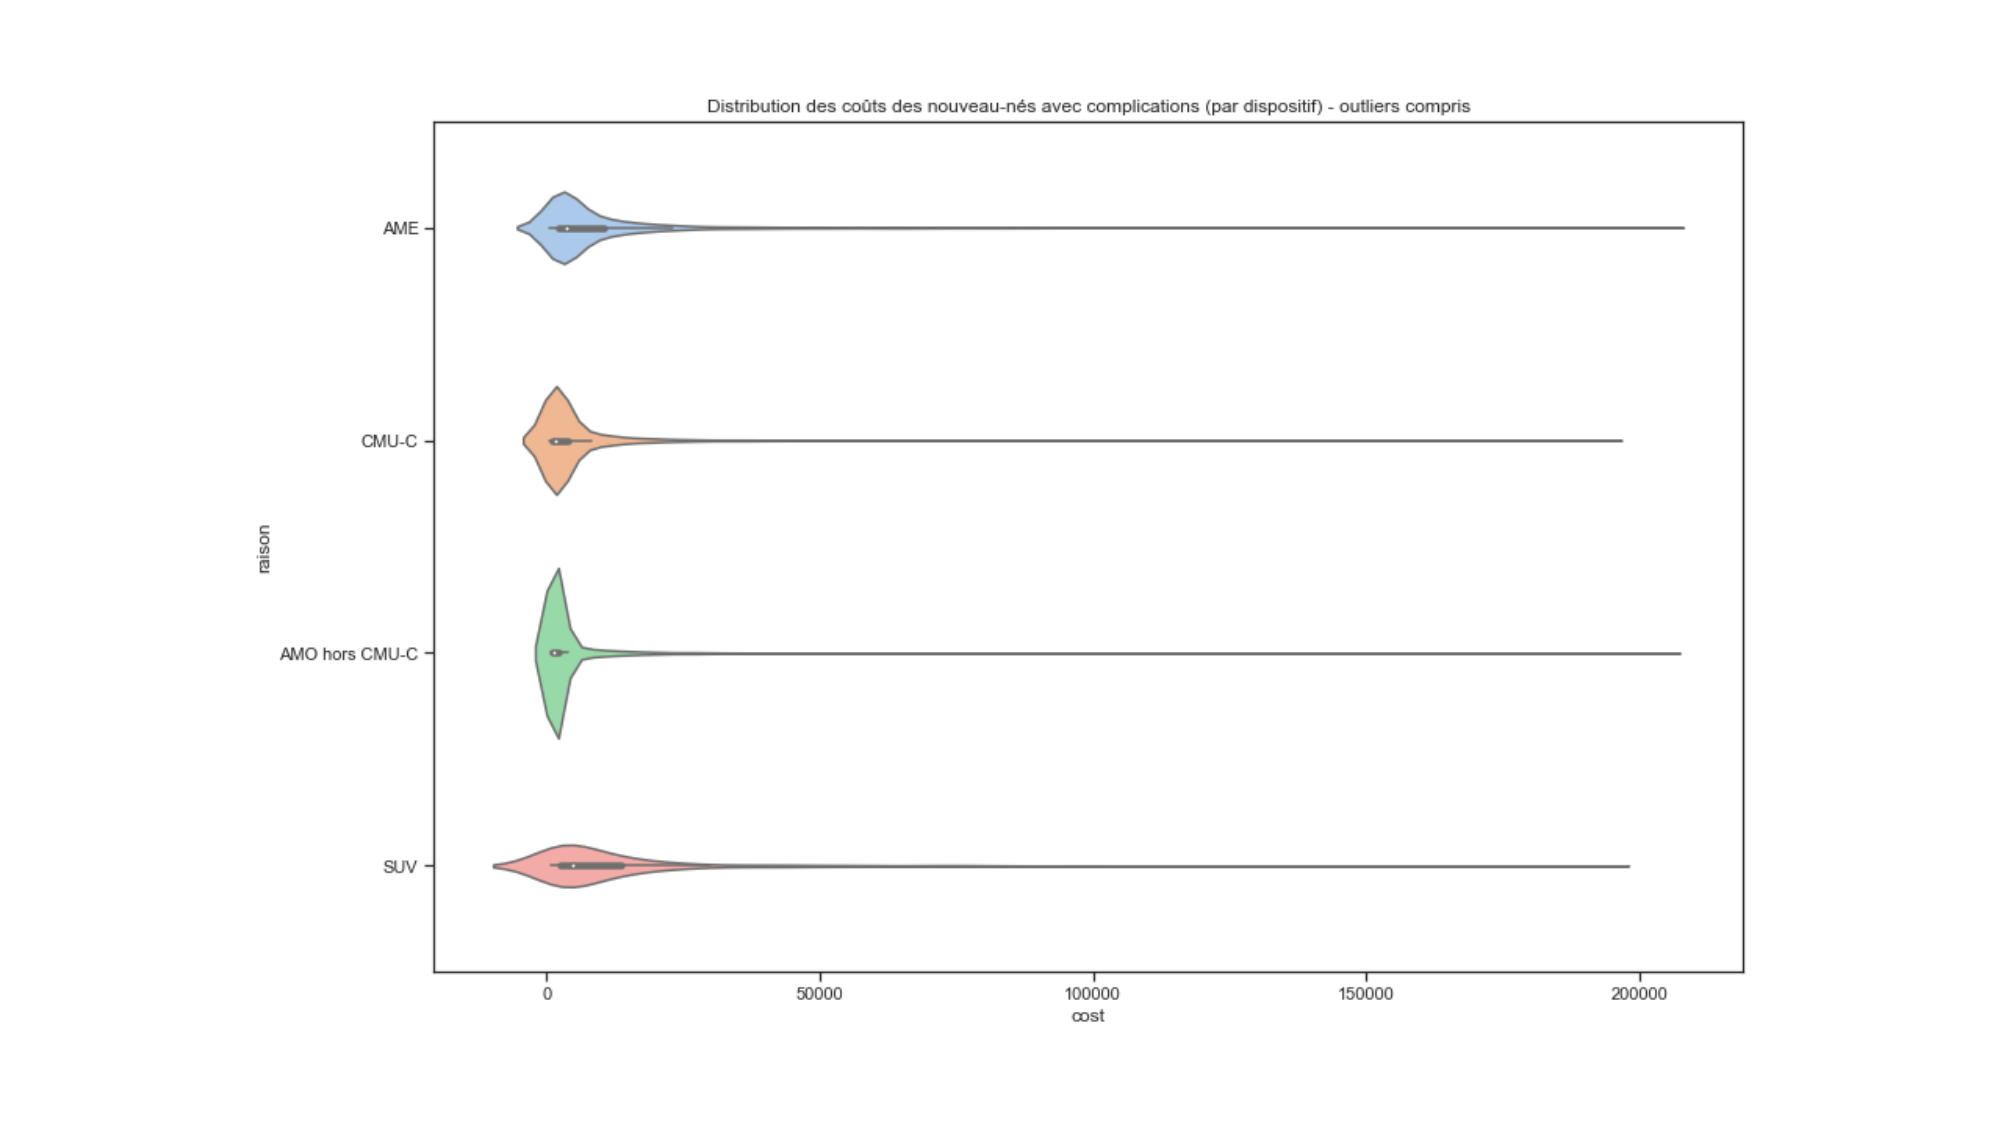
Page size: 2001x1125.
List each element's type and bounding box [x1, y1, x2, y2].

picture [246, 89, 1754, 1036]
